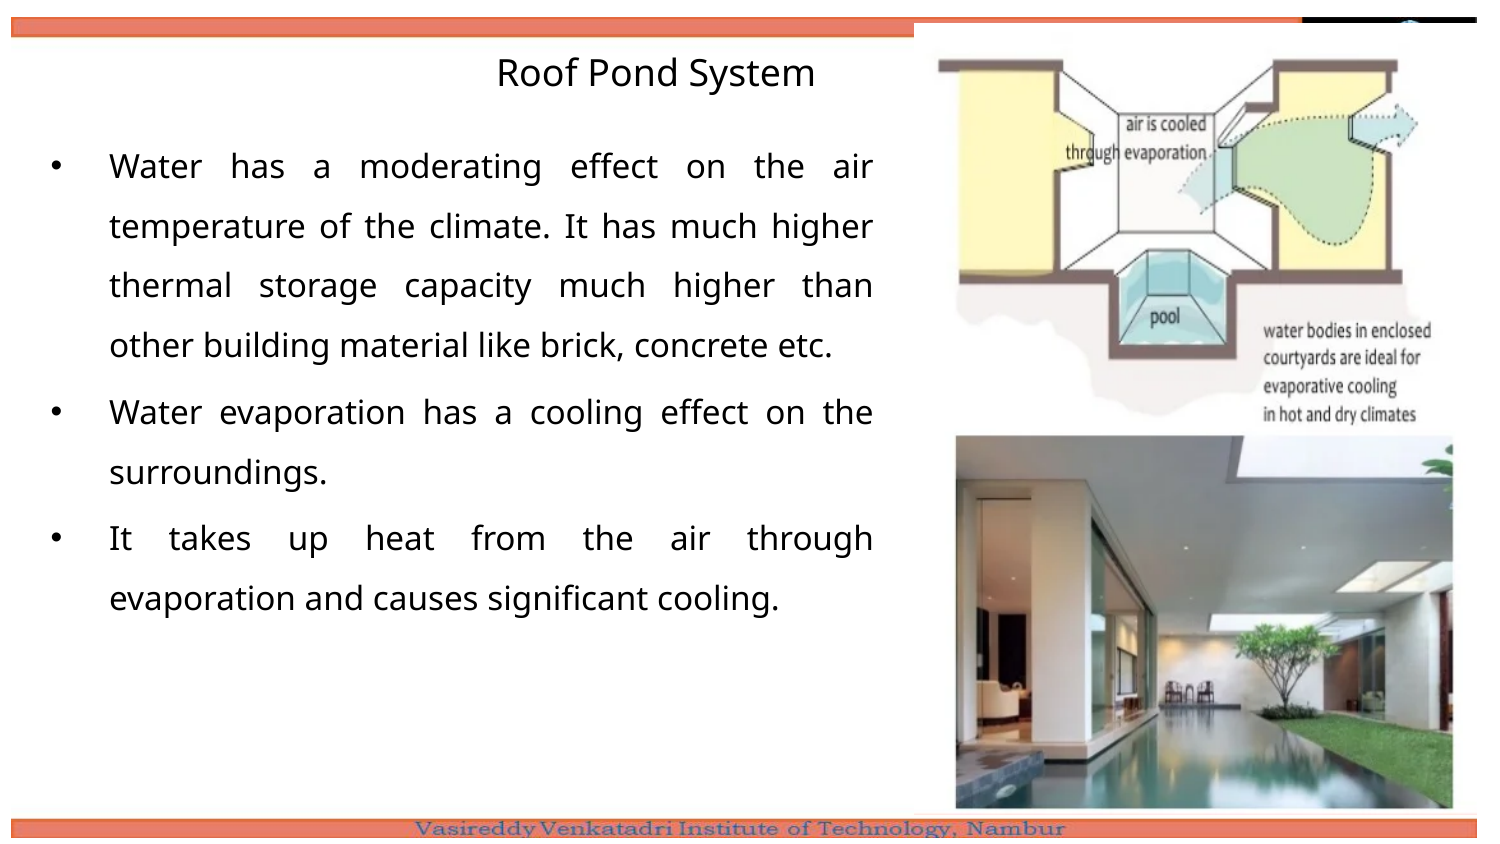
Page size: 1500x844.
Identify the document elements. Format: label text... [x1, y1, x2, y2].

picture [11, 17, 1477, 838]
list Water has a moderating effect on the air temperature of the climate. It has much higher thermal storage capacity much higher than other building material like brick, concrete etc. Water evaporation has a cooling effect on the surroundings. It takes up heat from the air through evaporation and causes significant cooling. [35, 117, 891, 809]
title Roof Pond System [46, 23, 911, 121]
